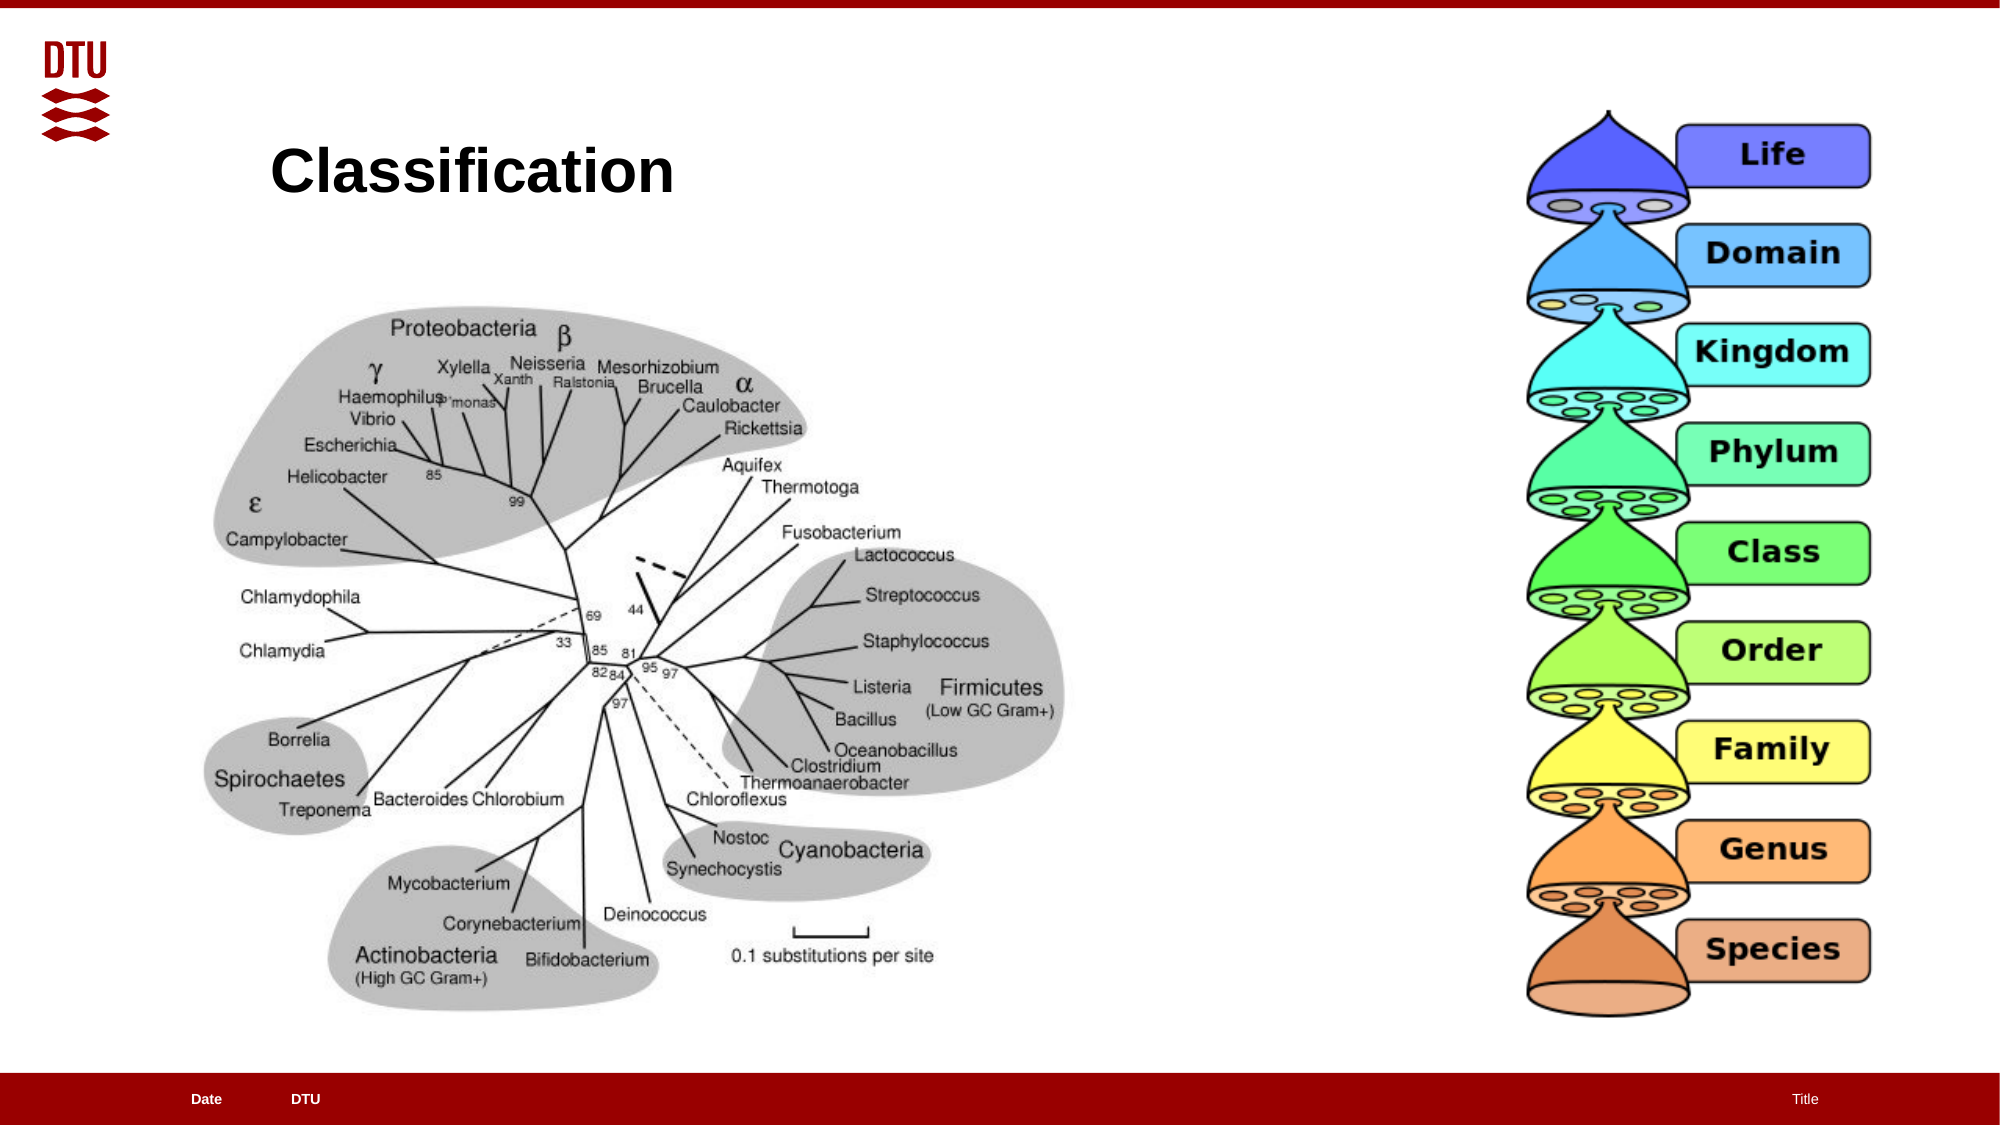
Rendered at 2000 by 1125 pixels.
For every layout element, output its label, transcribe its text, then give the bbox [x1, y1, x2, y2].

picture [137, 264, 1076, 1031]
picture [1519, 101, 1880, 1024]
title Classification [270, 54, 1637, 280]
